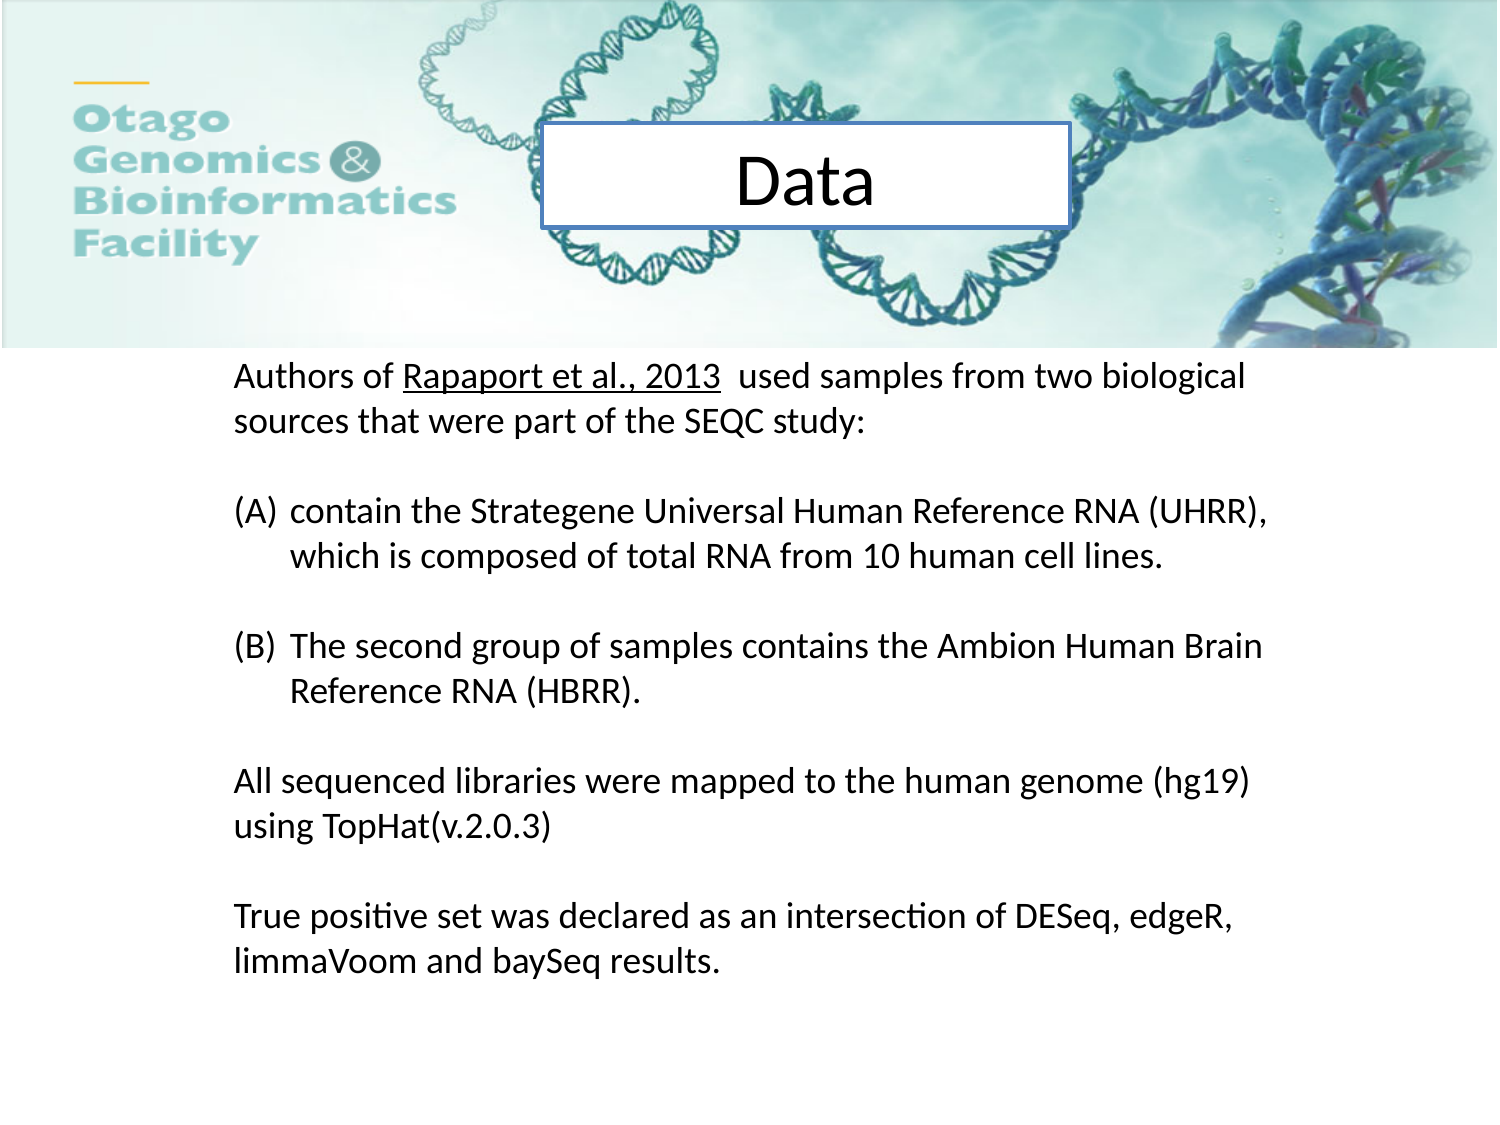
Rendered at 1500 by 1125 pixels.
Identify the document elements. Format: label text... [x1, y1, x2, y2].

text_box Authors of Rapaport et al., 2013 used samples from two biological sources that were part of the SEQC study: contain the Strategene Universal Human Reference RNA (UHRR), which is composed of total RNA from 10 human cell lines. The second group of samples contains the Ambion Human Brain Reference RNA (HBRR). All sequenced libraries were mapped to the human genome (hg19) using TopHat(v.2.0.3) True positive set was declared as an intersection of DESeq, edgeR, limmaVoom and baySeq results. [218, 356, 1337, 1079]
picture [0, 0, 1500, 348]
